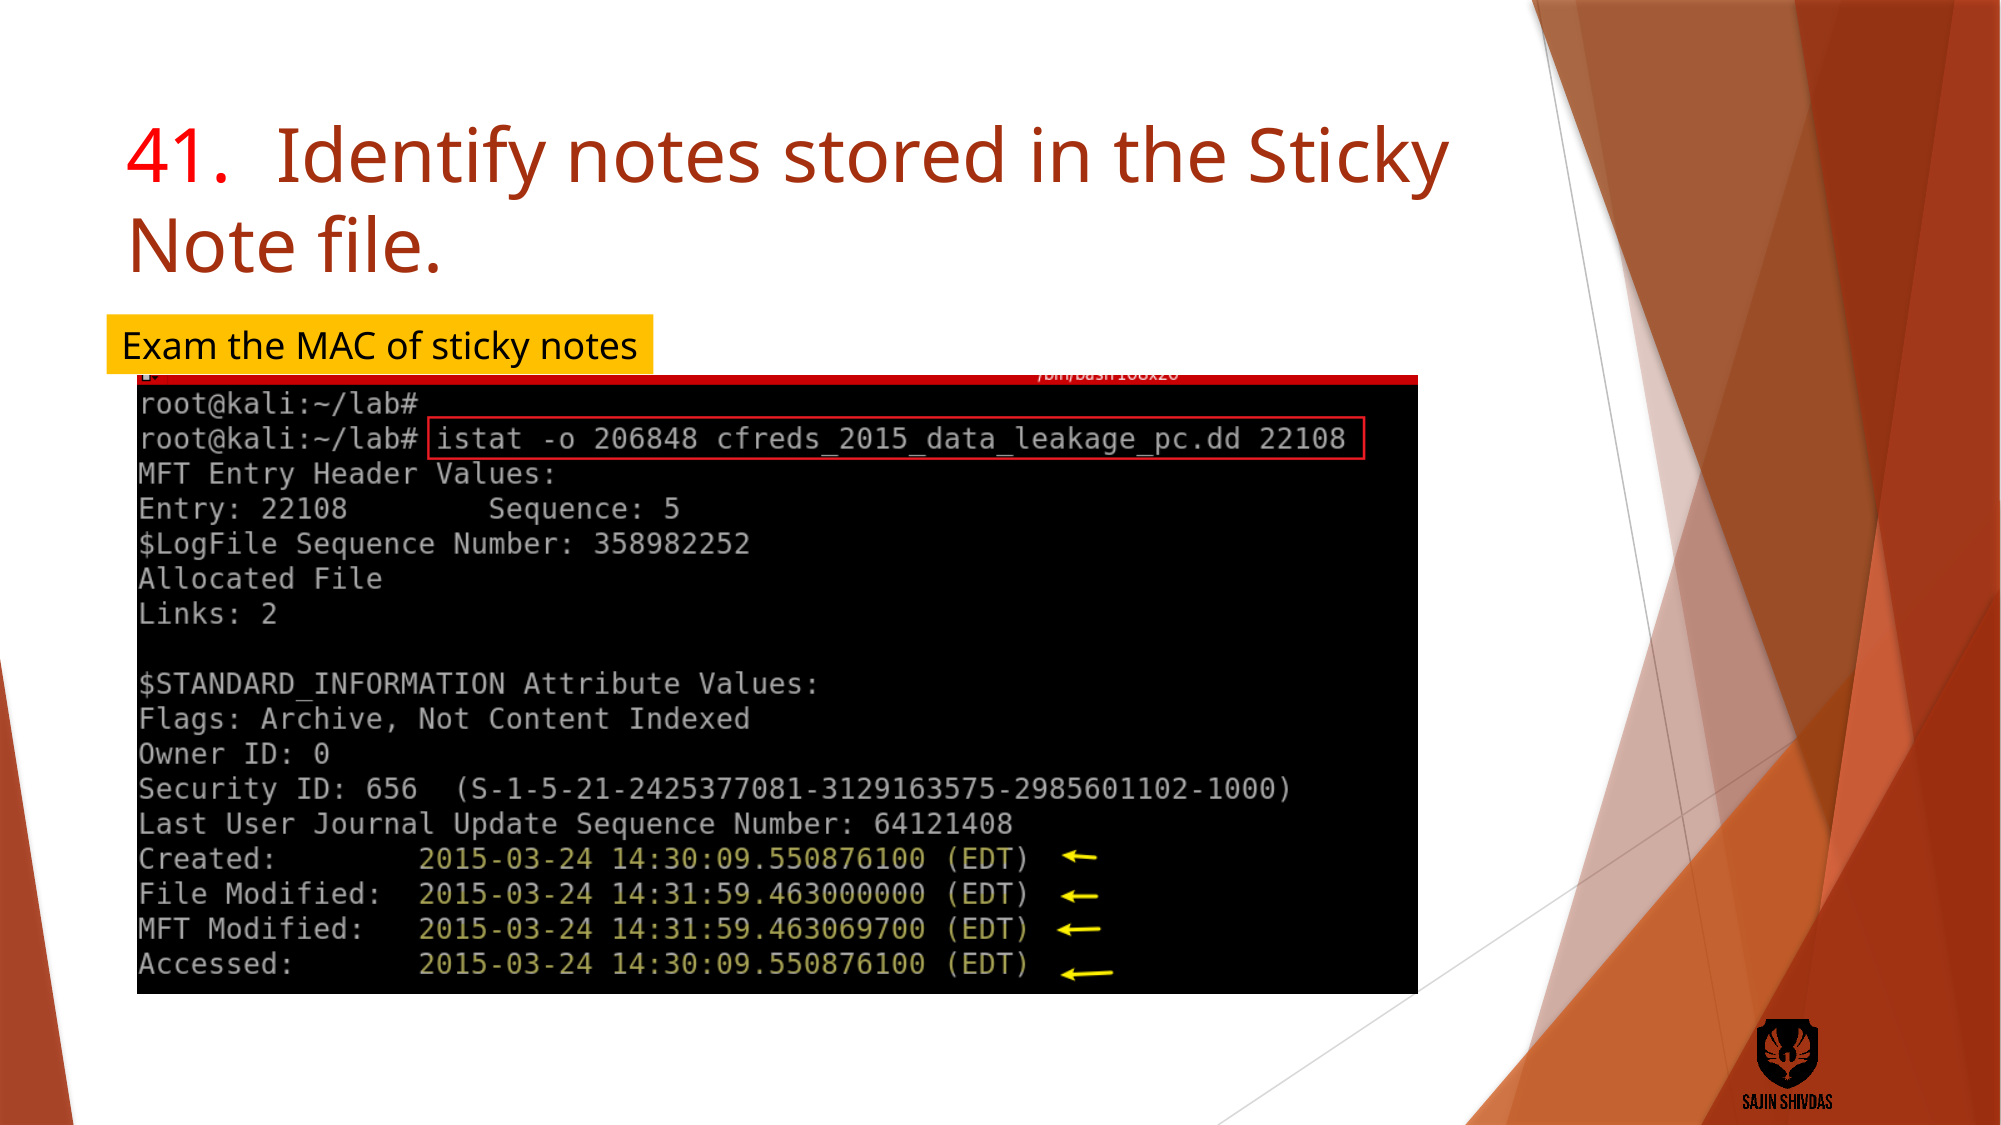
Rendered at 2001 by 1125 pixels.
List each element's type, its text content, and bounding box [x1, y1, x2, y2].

picture [136, 374, 1419, 995]
title 41. Identify notes stored in the Sticky Note file. [111, 99, 1522, 317]
text_box Exam the MAC of sticky notes [106, 314, 654, 375]
picture [1732, 1009, 1845, 1121]
